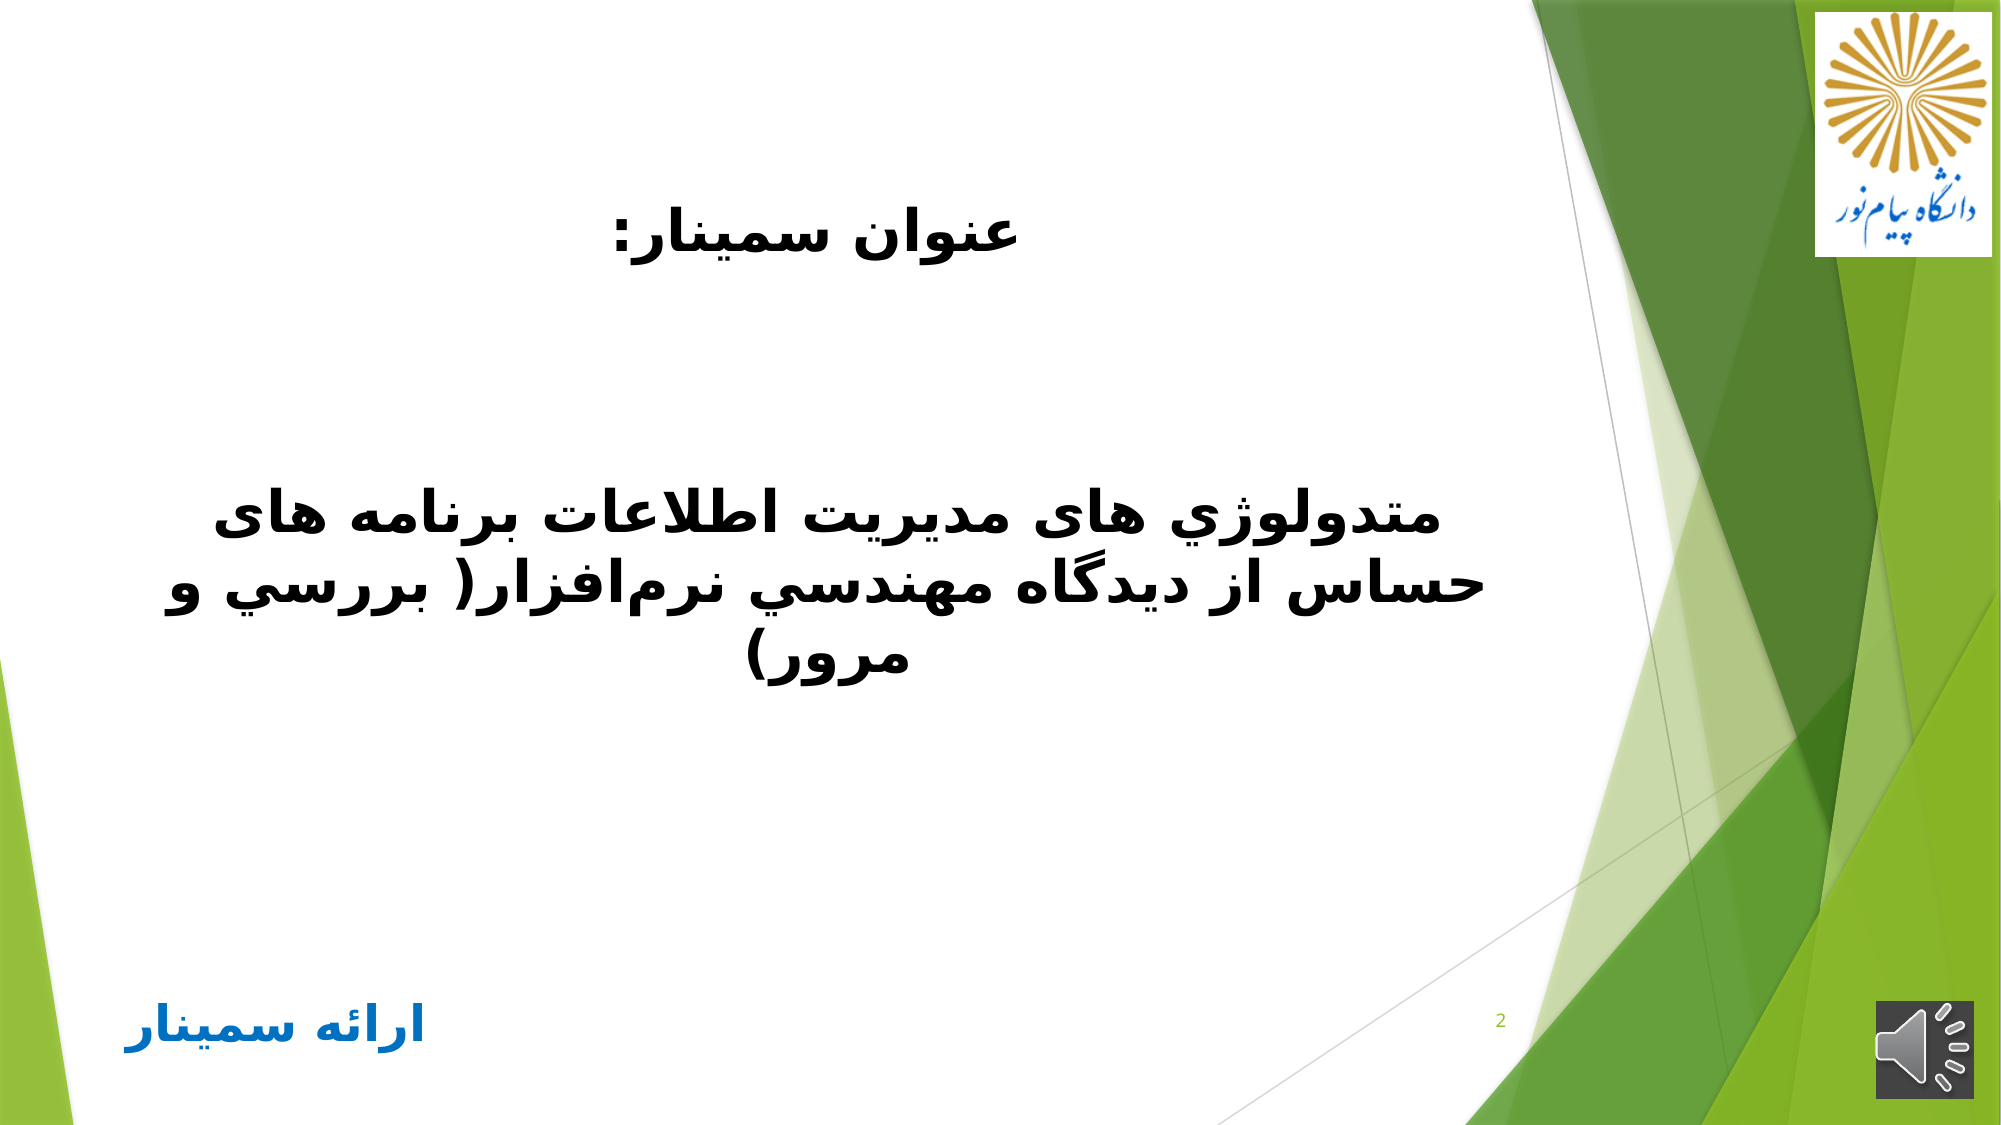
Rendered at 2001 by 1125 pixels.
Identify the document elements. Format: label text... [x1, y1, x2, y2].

slide_number 2 [1409, 991, 1522, 1051]
text_box عنوان سمينار: متدولوژي های مدیریت اطلاعات برنامه های حساس از ديدگاه مهندسي نرم‌افزار( بررسي و مرور) [111, 126, 1546, 752]
footer ارائه سمینار [111, 991, 1145, 1051]
picture [1814, 12, 1993, 258]
picture [1874, 999, 1976, 1101]
